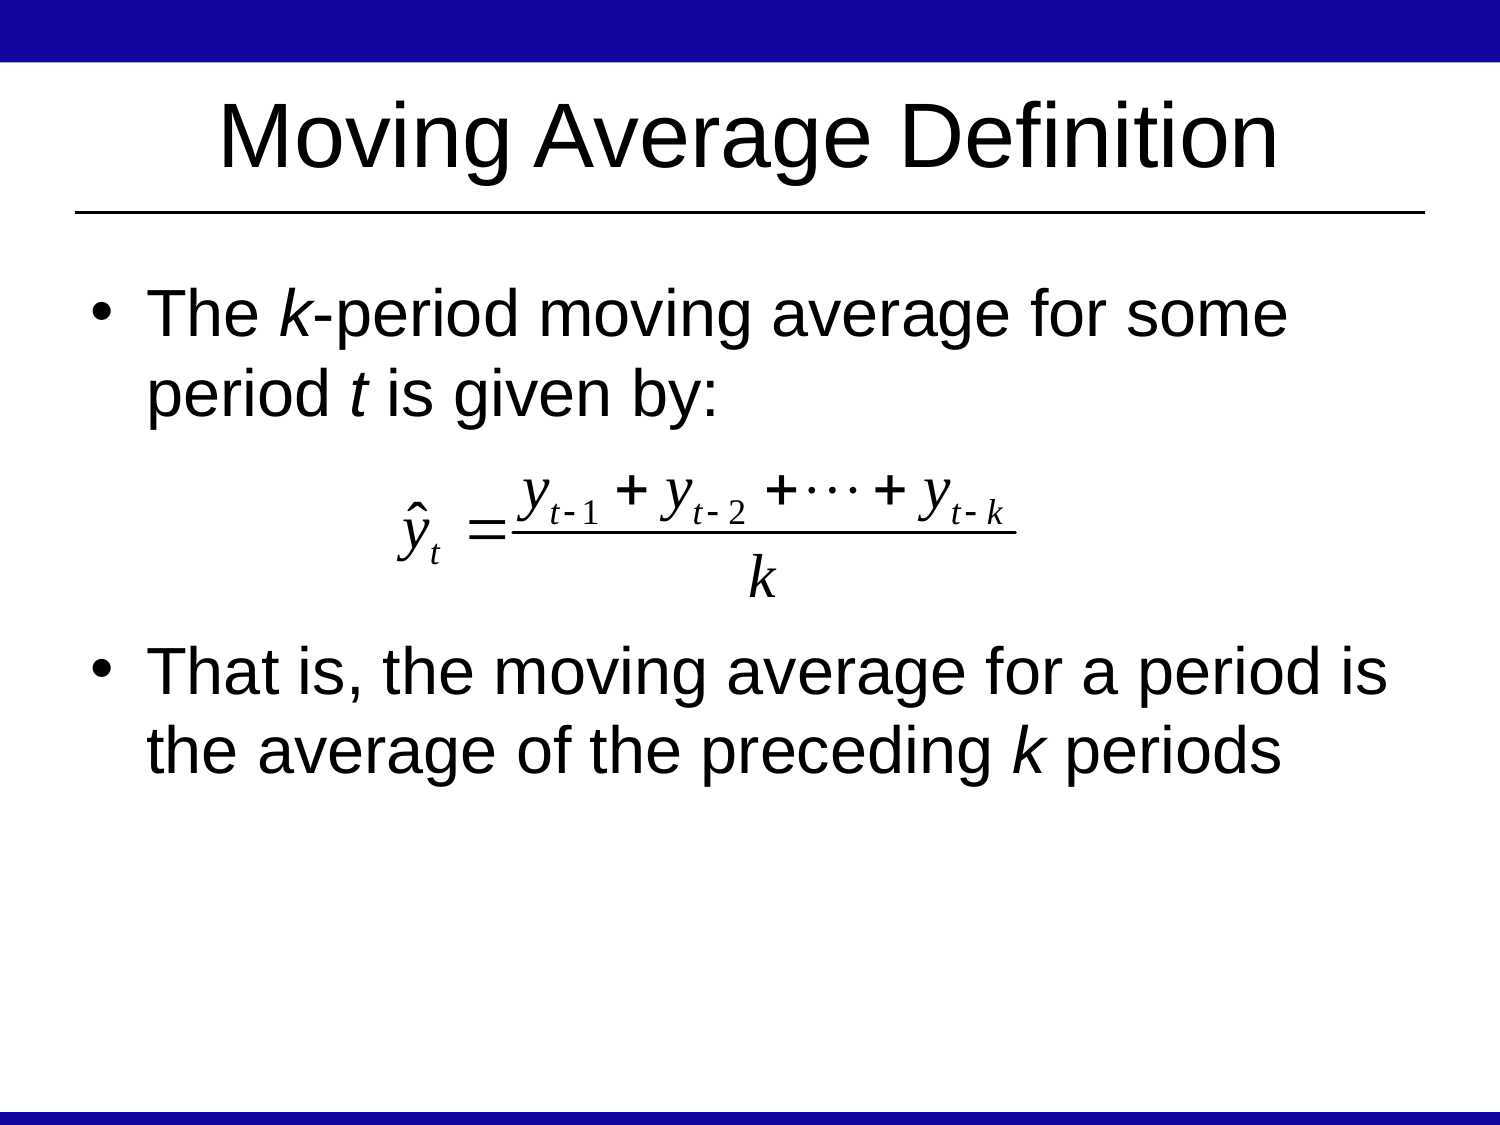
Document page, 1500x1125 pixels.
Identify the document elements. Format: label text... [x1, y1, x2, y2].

title Moving Average Definition [75, 37, 1425, 225]
list The k-period moving average for some period t is given by: That is, the moving average for a period is the average of the preceding k periods [75, 262, 1425, 1005]
picture [387, 449, 1029, 613]
